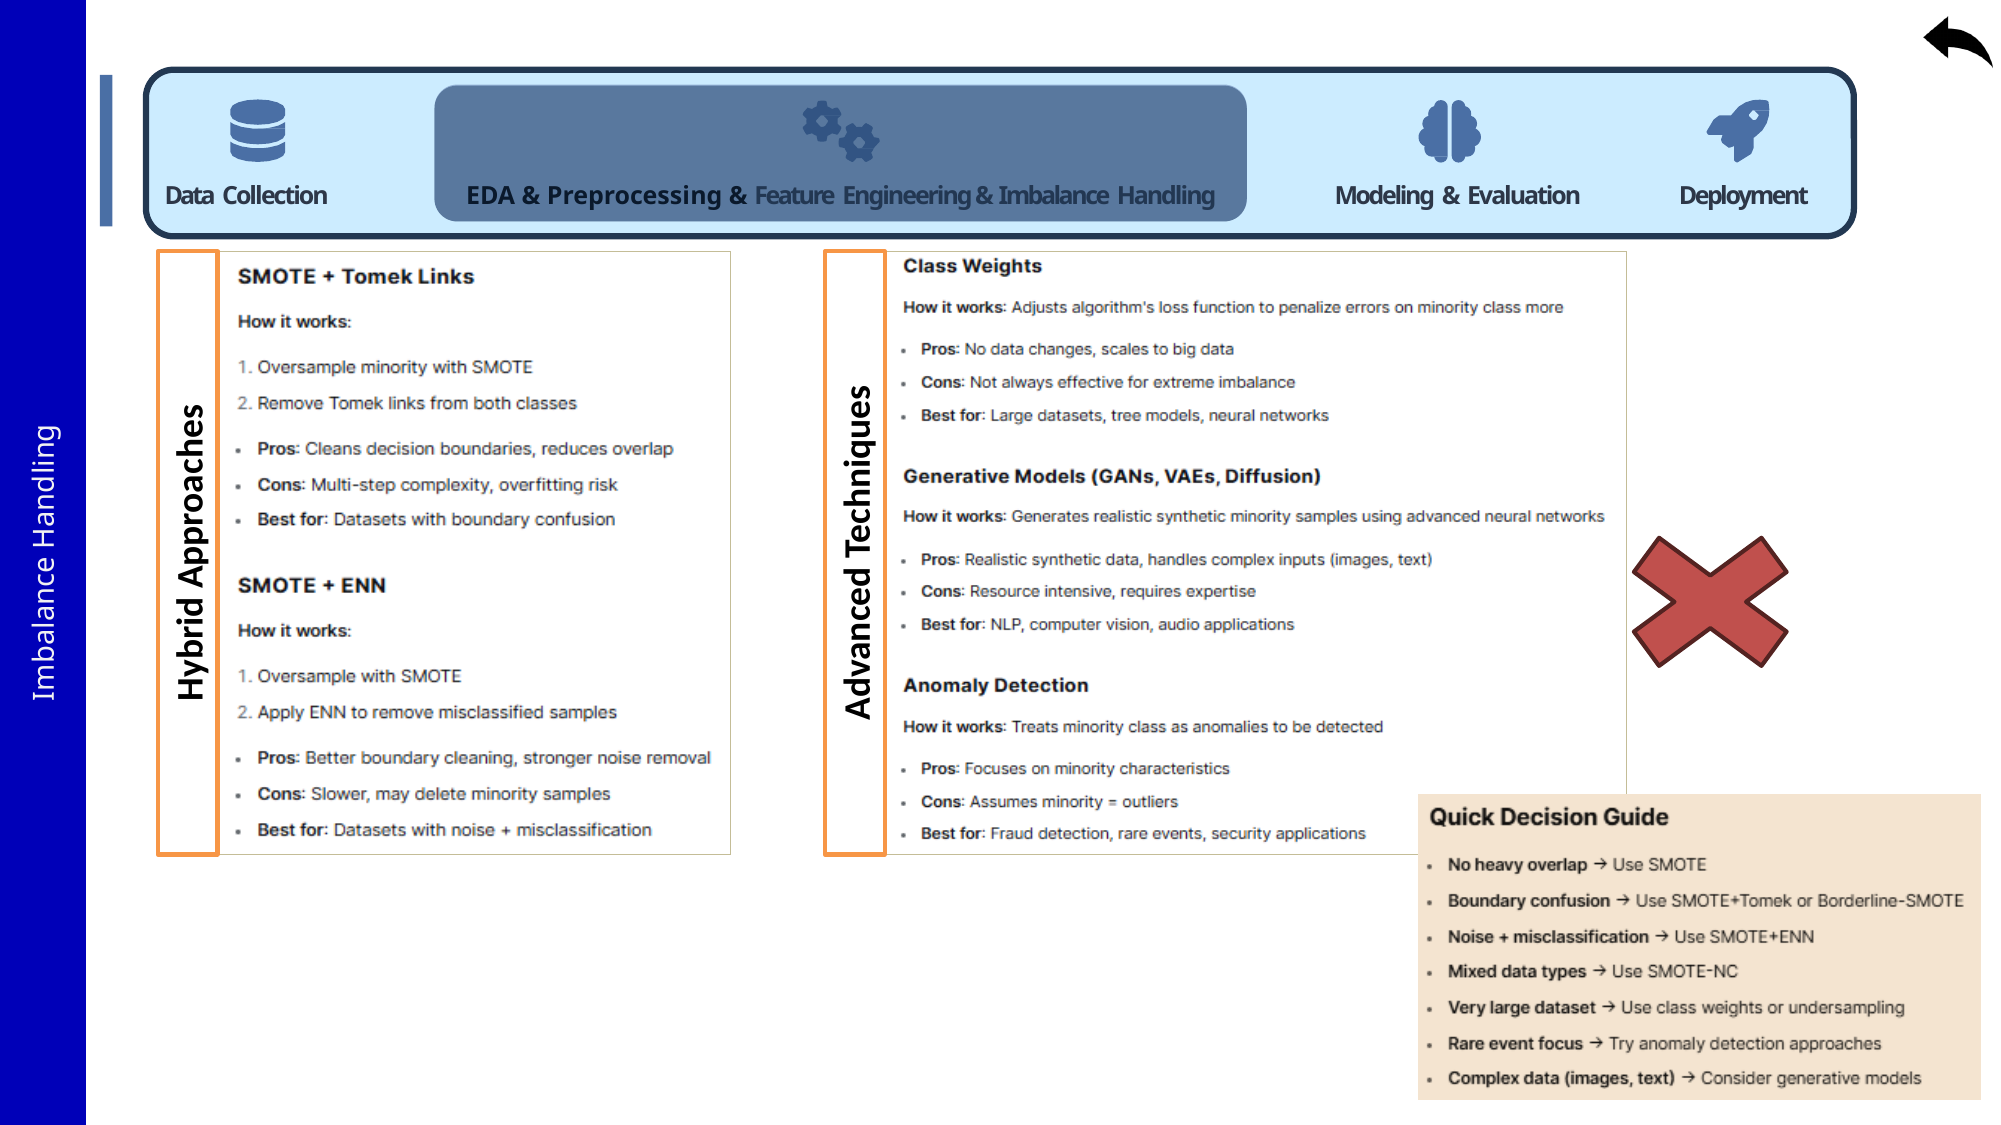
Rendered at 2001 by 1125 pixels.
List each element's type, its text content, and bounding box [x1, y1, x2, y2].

text_box [230, 99, 286, 125]
text_box Imbalance Handling [0, 0, 88, 1125]
text_box Deployment [1676, 177, 1838, 210]
text_box [230, 141, 286, 162]
text_box [230, 122, 286, 145]
text_box [1451, 100, 1481, 163]
text_box [1632, 535, 1789, 668]
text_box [157, 251, 731, 855]
picture [1418, 794, 1982, 1100]
picture [1916, 0, 2000, 84]
text_box [143, 67, 1857, 239]
text_box Data Collection [162, 177, 350, 210]
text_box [824, 251, 1628, 855]
text_box Modeling & Evaluation [1332, 177, 1592, 210]
text_box [1706, 99, 1770, 163]
text_box [432, 83, 1249, 224]
text_box [1418, 100, 1448, 163]
